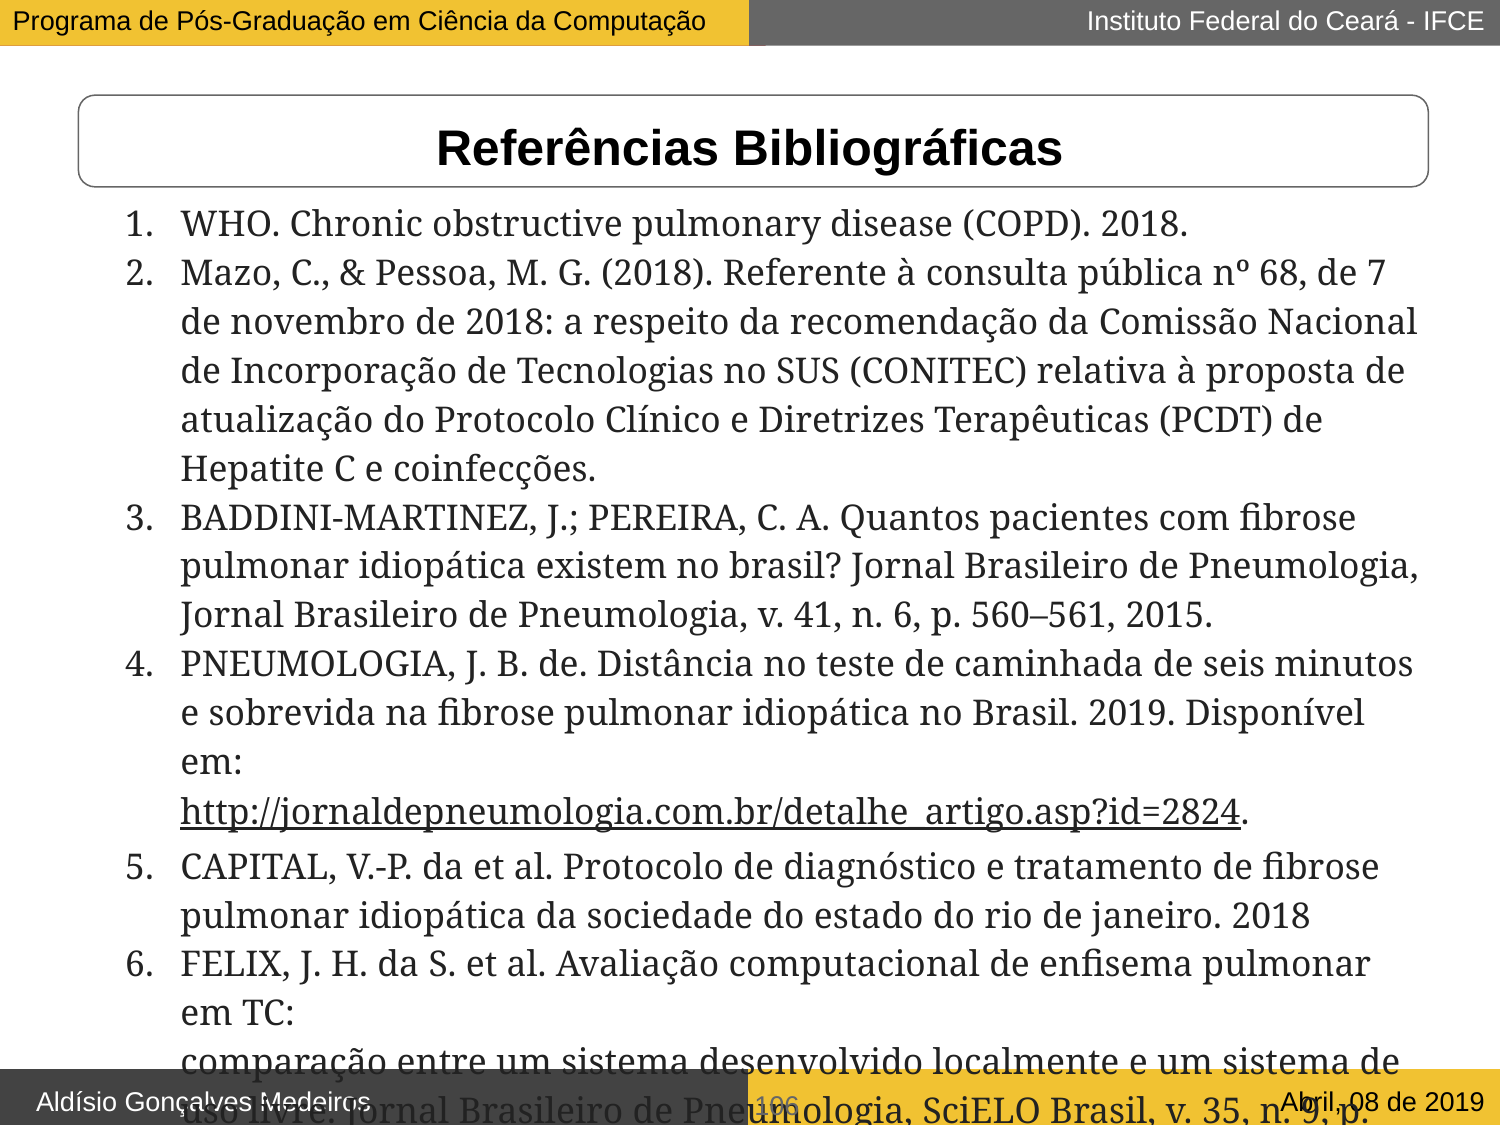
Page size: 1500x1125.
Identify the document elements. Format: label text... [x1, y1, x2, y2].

text_box <number> [731, 1061, 822, 1125]
text_box WHO. Chronic obstructive pulmonary disease (COPD). 2018. Mazo, C., & Pessoa, M. G. (2018). Referente à consulta pública nº 68, de 7 de novembro de 2018: a respeito da recomendação da Comissão Nacional de Incorporação de Tecnologias no SUS (CONITEC) relativa à proposta de atualização do Protocolo Clínico e Diretrizes Terapêuticas (PCDT) de Hepatite C e coinfecções. BADDINI-MARTINEZ, J.; PEREIRA, C. A. Quantos pacientes com fibrose pulmonar idiopática existem no brasil? Jornal Brasileiro de Pneumologia, Jornal Brasileiro de Pneumologia, v. 41, n. 6, p. 560–561, 2015. PNEUMOLOGIA, J. B. de. Distância no teste de caminhada de seis minutos e sobrevida na fibrose pulmonar idiopática no Brasil. 2019. Disponível em: http://jornaldepneumologia.com.br/detalhe_artigo.asp?id=2824. CAPITAL, V.-P. da et al. Protocolo de diagnóstico e tratamento de fibrose pulmonar idiopática da sociedade do estado do rio de janeiro. 2018 FELIX, J. H. da S. et al. Avaliação computacional de enfisema pulmonar em TC: comparação entre um sistema desenvolvido localmente e um sistema de uso livre. Jornal Brasileiro de Pneumologia, SciELO Brasil, v. 35, n. 9, p. 868–876, 2009. [90, 179, 1443, 794]
text_box Referências Bibliográficas [257, 99, 1243, 192]
